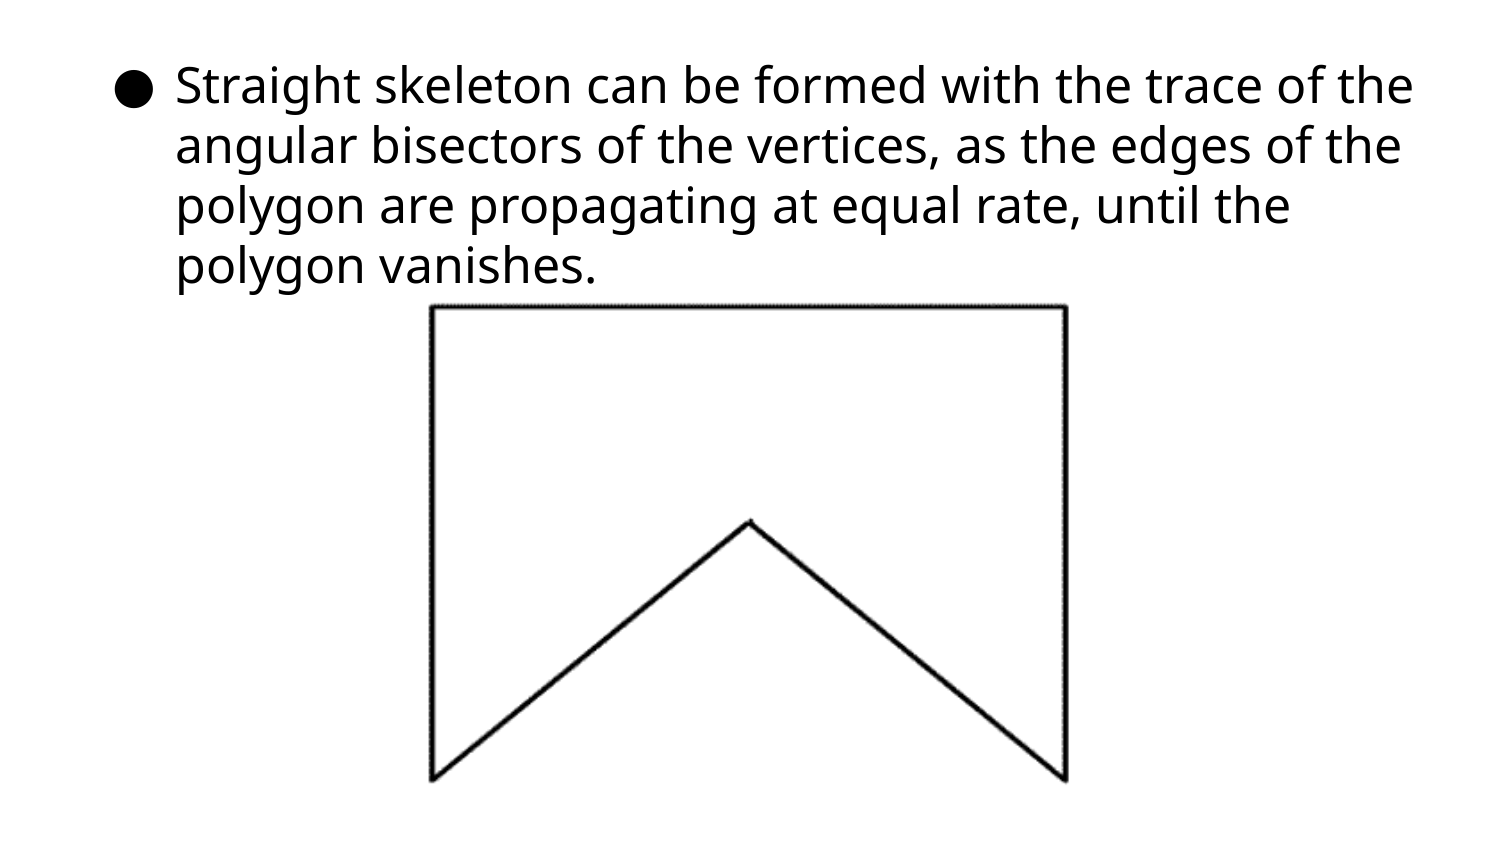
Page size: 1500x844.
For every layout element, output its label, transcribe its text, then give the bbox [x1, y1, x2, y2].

text_box Straight skeleton can be formed with the trace of the angular bisectors of the vertices, as the edges of the polygon are propagating at equal rate, until the polygon vanishes. [85, 38, 1436, 135]
picture [348, 250, 1151, 844]
